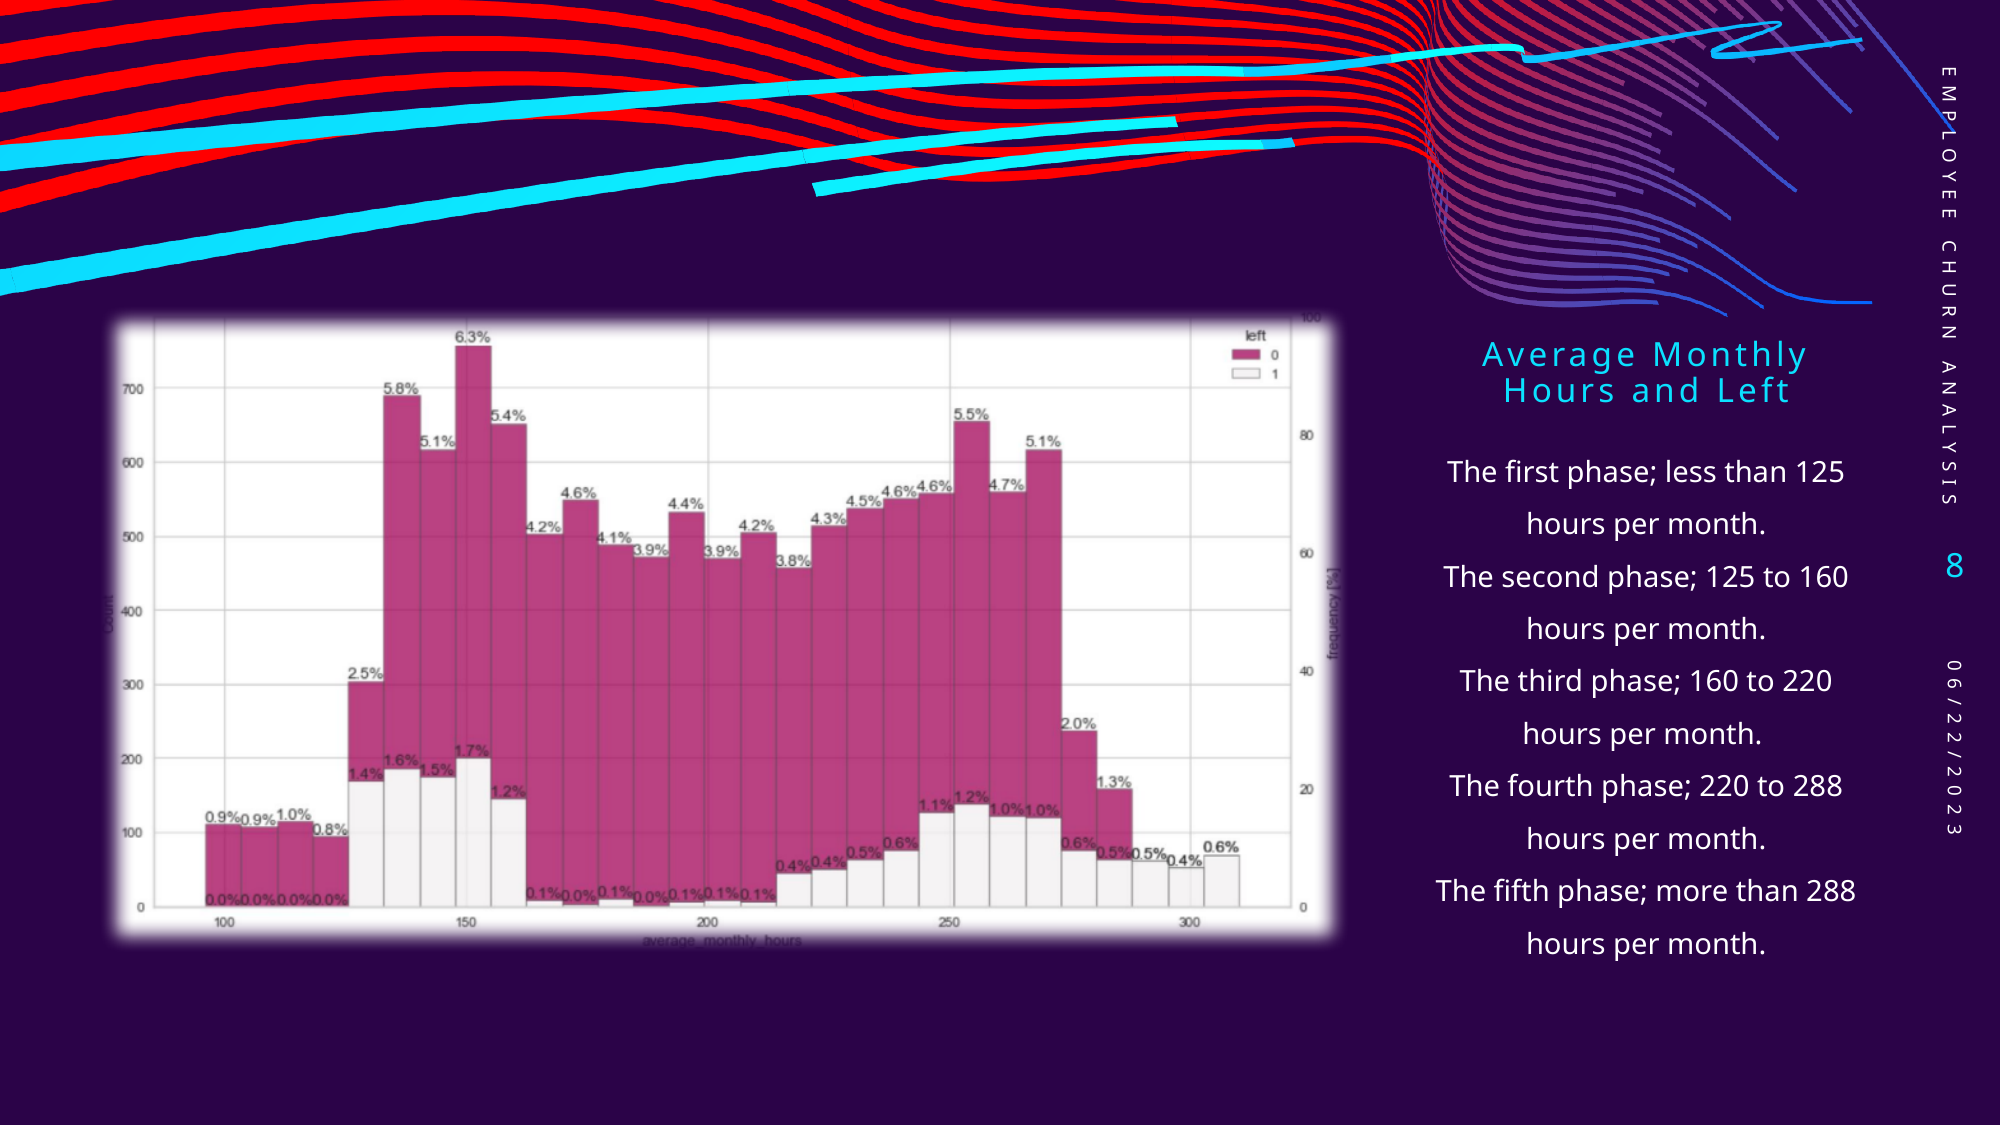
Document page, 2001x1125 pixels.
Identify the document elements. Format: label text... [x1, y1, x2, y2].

footer Employee churn analysis [1920, 20, 1981, 520]
picture [0, 0, 2000, 1125]
list Average Monthly Hours and Left [1403, 329, 1890, 428]
list The first phase; less than 125 hours per month. The second phase; 125 to 160 hours per month. The third phase; 160 to 220 hours per month. The fourth phase; 220 to 288 hours per month. The fifth phase; more than 288 hours per month. [1403, 428, 1890, 863]
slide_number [1925, 645, 1986, 1080]
slide_number 8 [1889, 519, 1980, 615]
